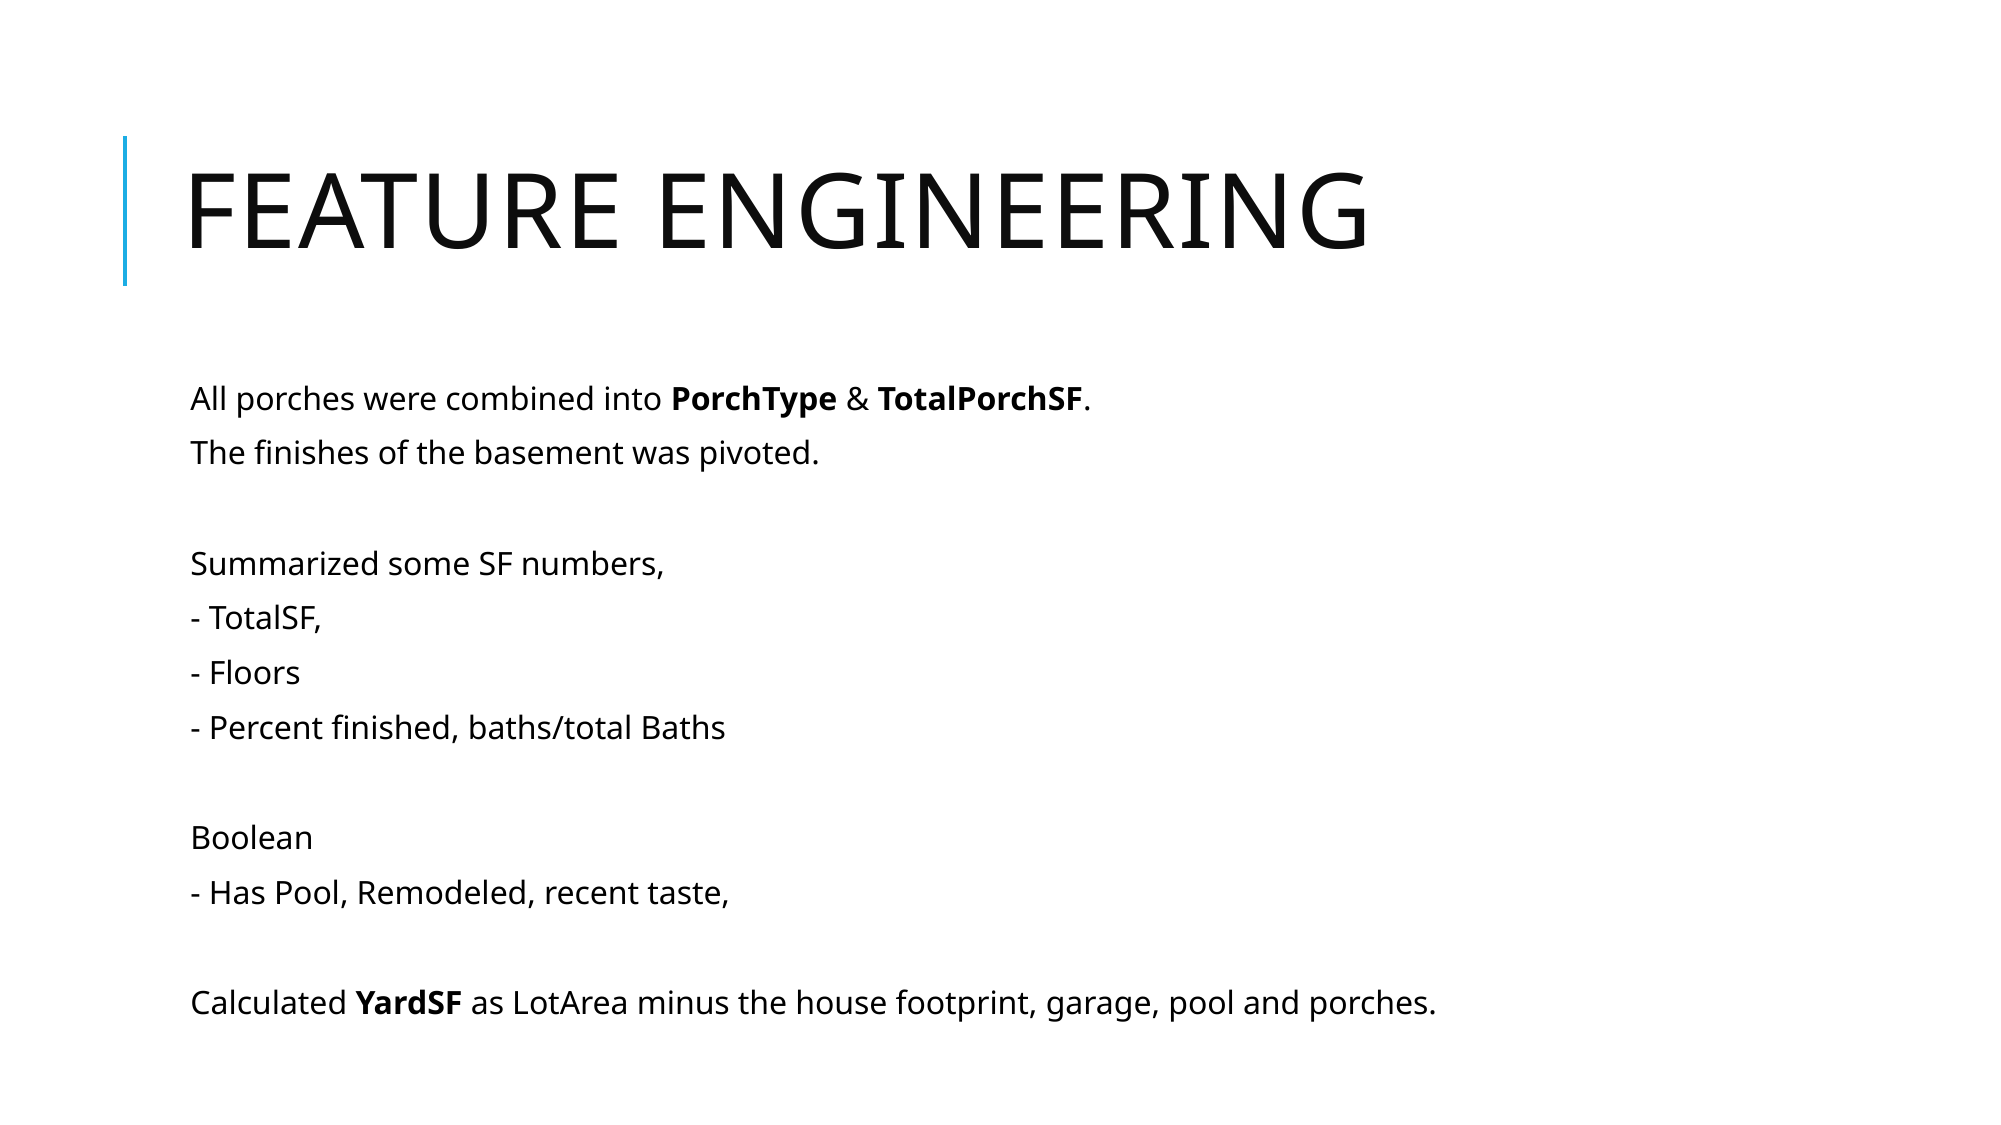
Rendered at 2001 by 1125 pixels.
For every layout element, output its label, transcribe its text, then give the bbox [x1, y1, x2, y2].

title Feature Engineering [168, 96, 1763, 342]
list All porches were combined into PorchType & TotalPorchSF. The finishes of the basement was pivoted. Summarized some SF numbers, - TotalSF, - Floors - Percent finished, baths/total Baths Boolean - Has Pool, Remodeled, recent taste, Calculated YardSF as LotArea minus the house footprint, garage, pool and porches. [168, 375, 1763, 1035]
